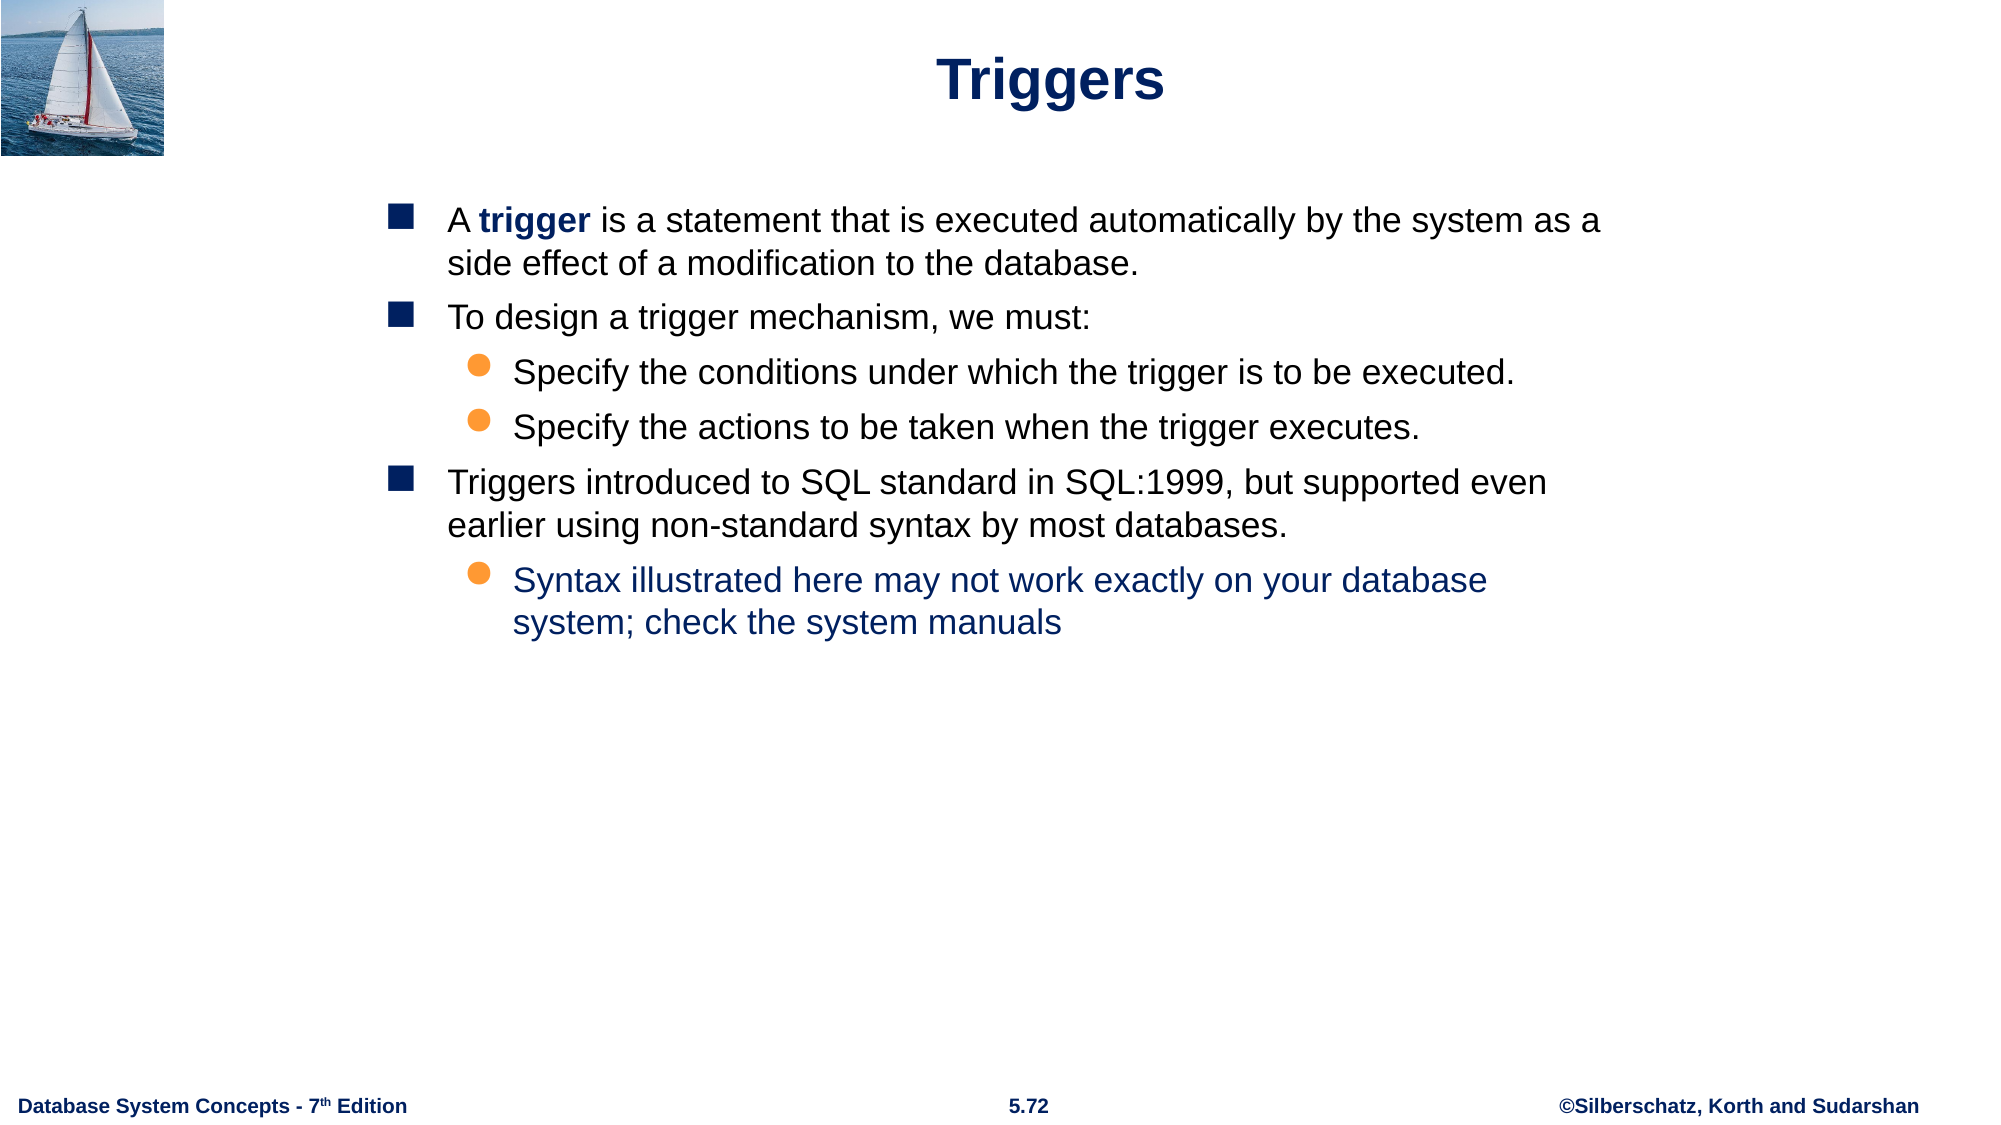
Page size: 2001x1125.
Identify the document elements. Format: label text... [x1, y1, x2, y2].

title Triggers [167, 18, 1935, 120]
list A trigger is a statement that is executed automatically by the system as a side effect of a modification to the database. To design a trigger mechanism, we must: Specify the conditions under which the trigger is to be executed. Specify the actions to be taken when the trigger executes. Triggers introduced to SQL standard in SQL:1999, but supported even earlier using non-standard syntax by most databases. Syntax illustrated here may not work exactly on your database system; check the system manuals [376, 189, 1631, 983]
picture [1, 0, 164, 156]
